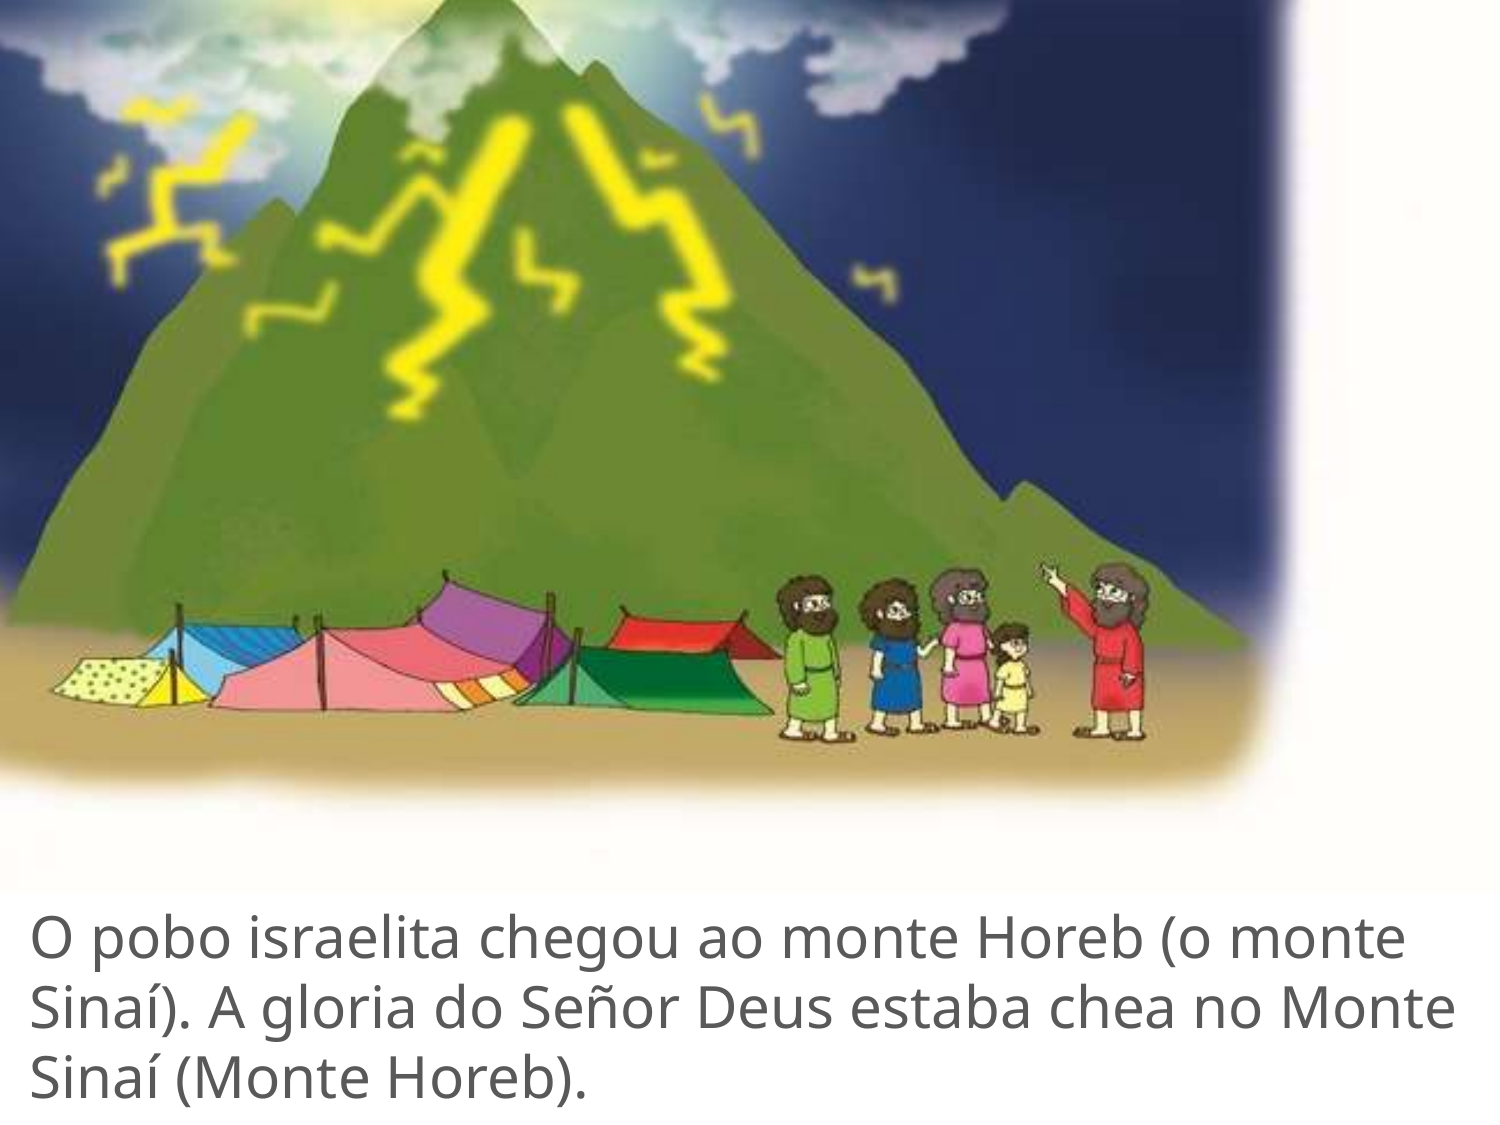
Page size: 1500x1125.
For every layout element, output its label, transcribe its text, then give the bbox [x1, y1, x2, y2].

picture [0, 0, 1500, 894]
text_box O pobo israelita chegou ao monte Horeb (o monte Sinaí). A gloria do Señor Deus estaba chea no Monte Sinaí (Monte Horeb). [14, 902, 1486, 1118]
